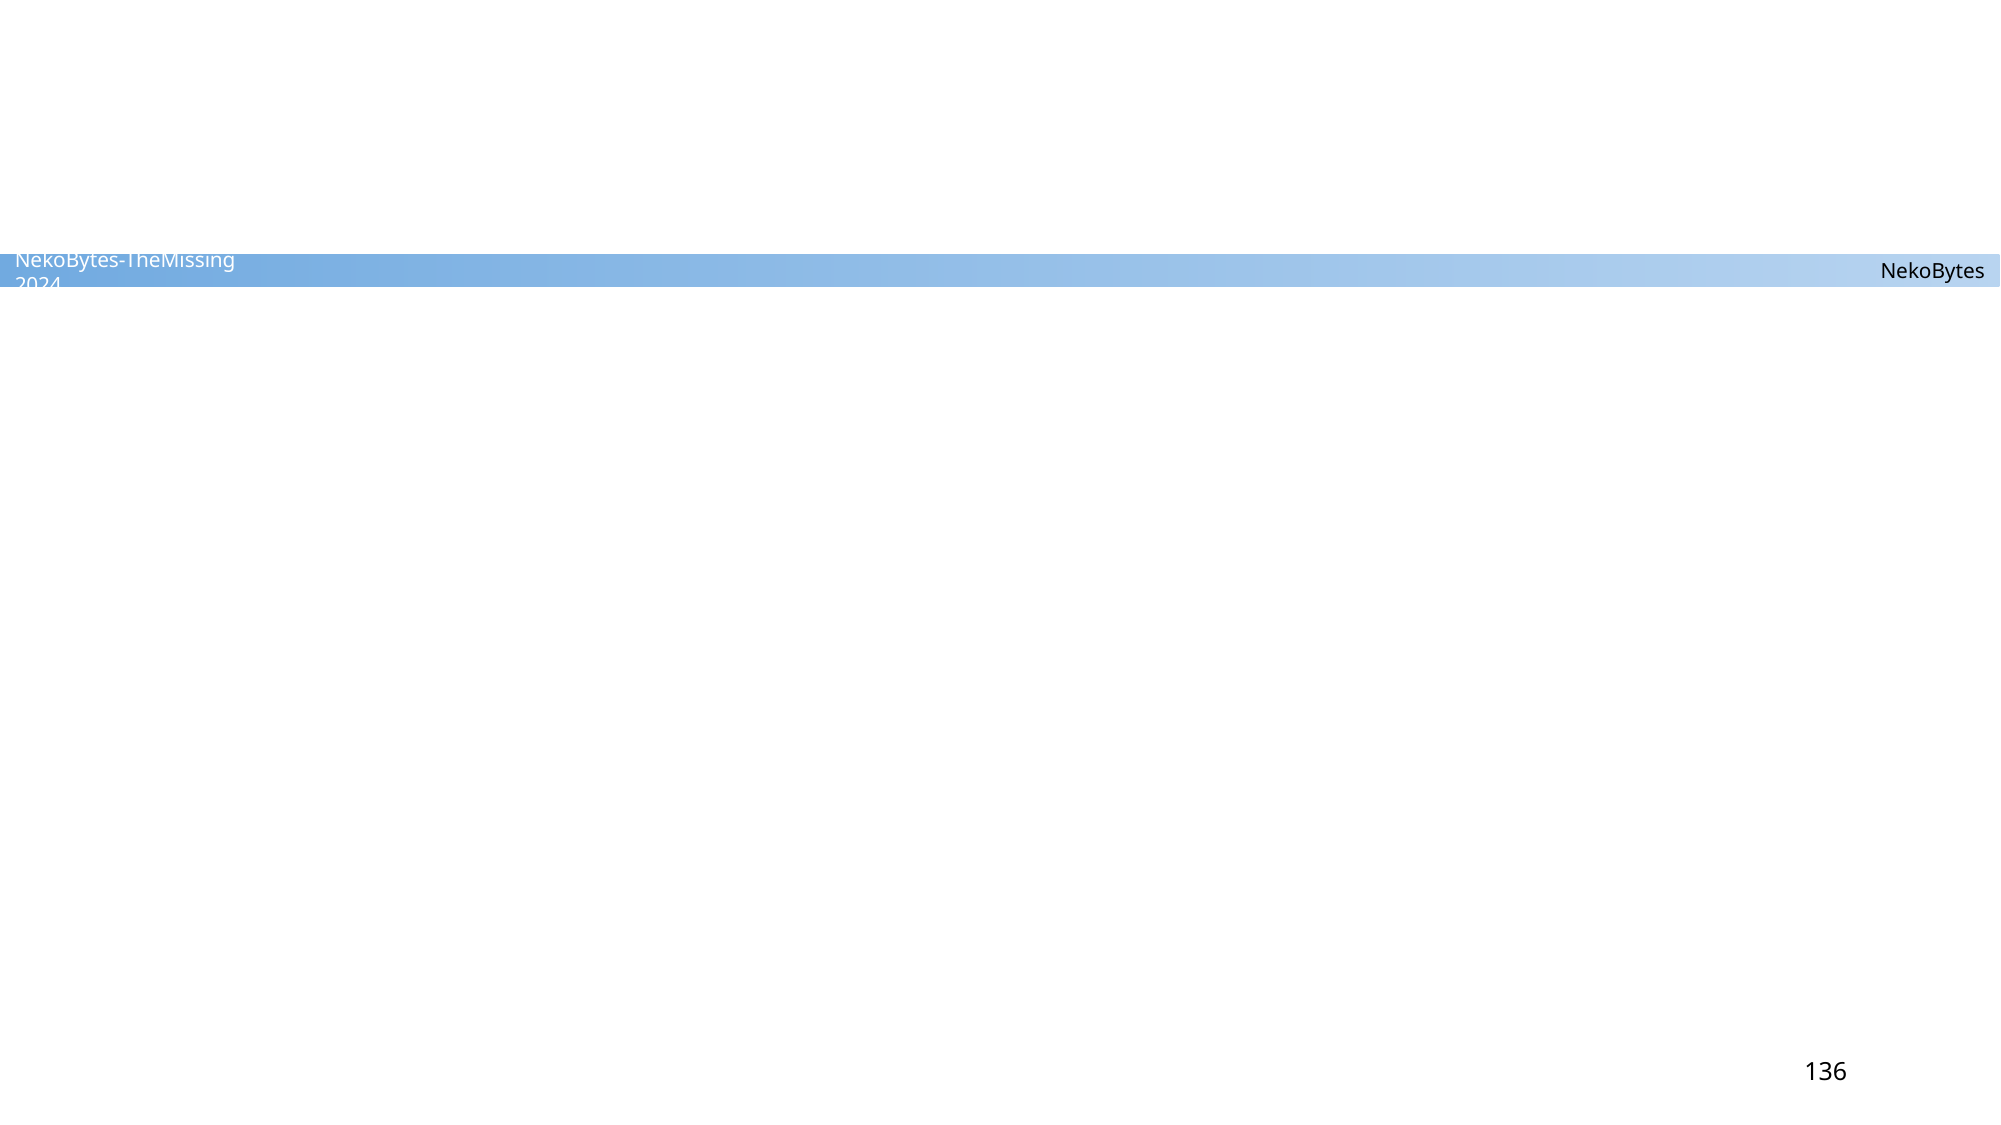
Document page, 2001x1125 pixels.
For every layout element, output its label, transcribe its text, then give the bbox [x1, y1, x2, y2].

slide_number 136 [1412, 1042, 1863, 1103]
